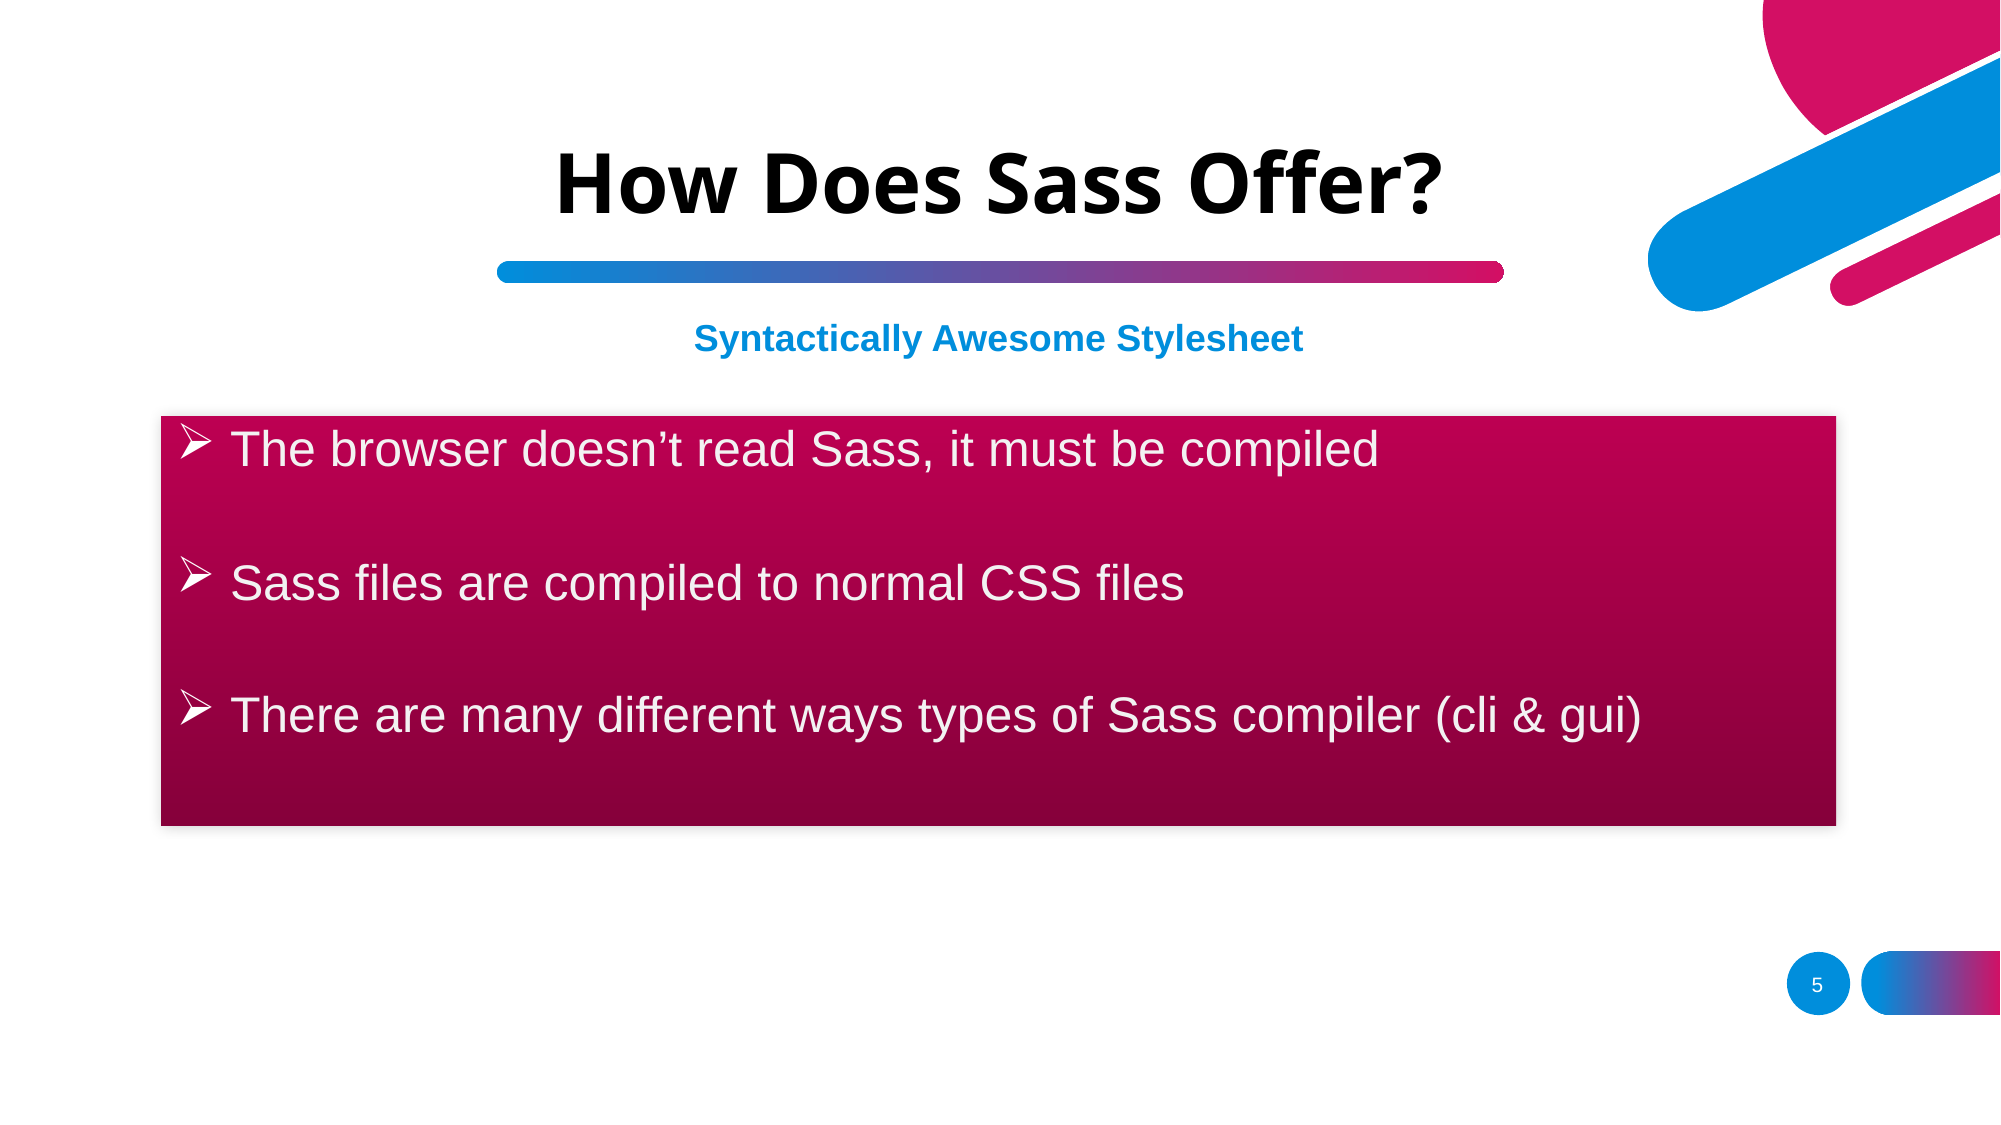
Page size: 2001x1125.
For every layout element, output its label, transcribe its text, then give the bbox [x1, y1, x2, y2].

list Syntactically Awesome Stylesheet [136, 311, 1862, 427]
title How Does Sass Offer? [136, 128, 1862, 240]
slide_number 5 [1772, 954, 1863, 1015]
list The browser doesn’t read Sass, it must be compiled Sass files are compiled to normal CSS files There are many different ways types of Sass compiler (cli & gui) [161, 416, 1837, 826]
